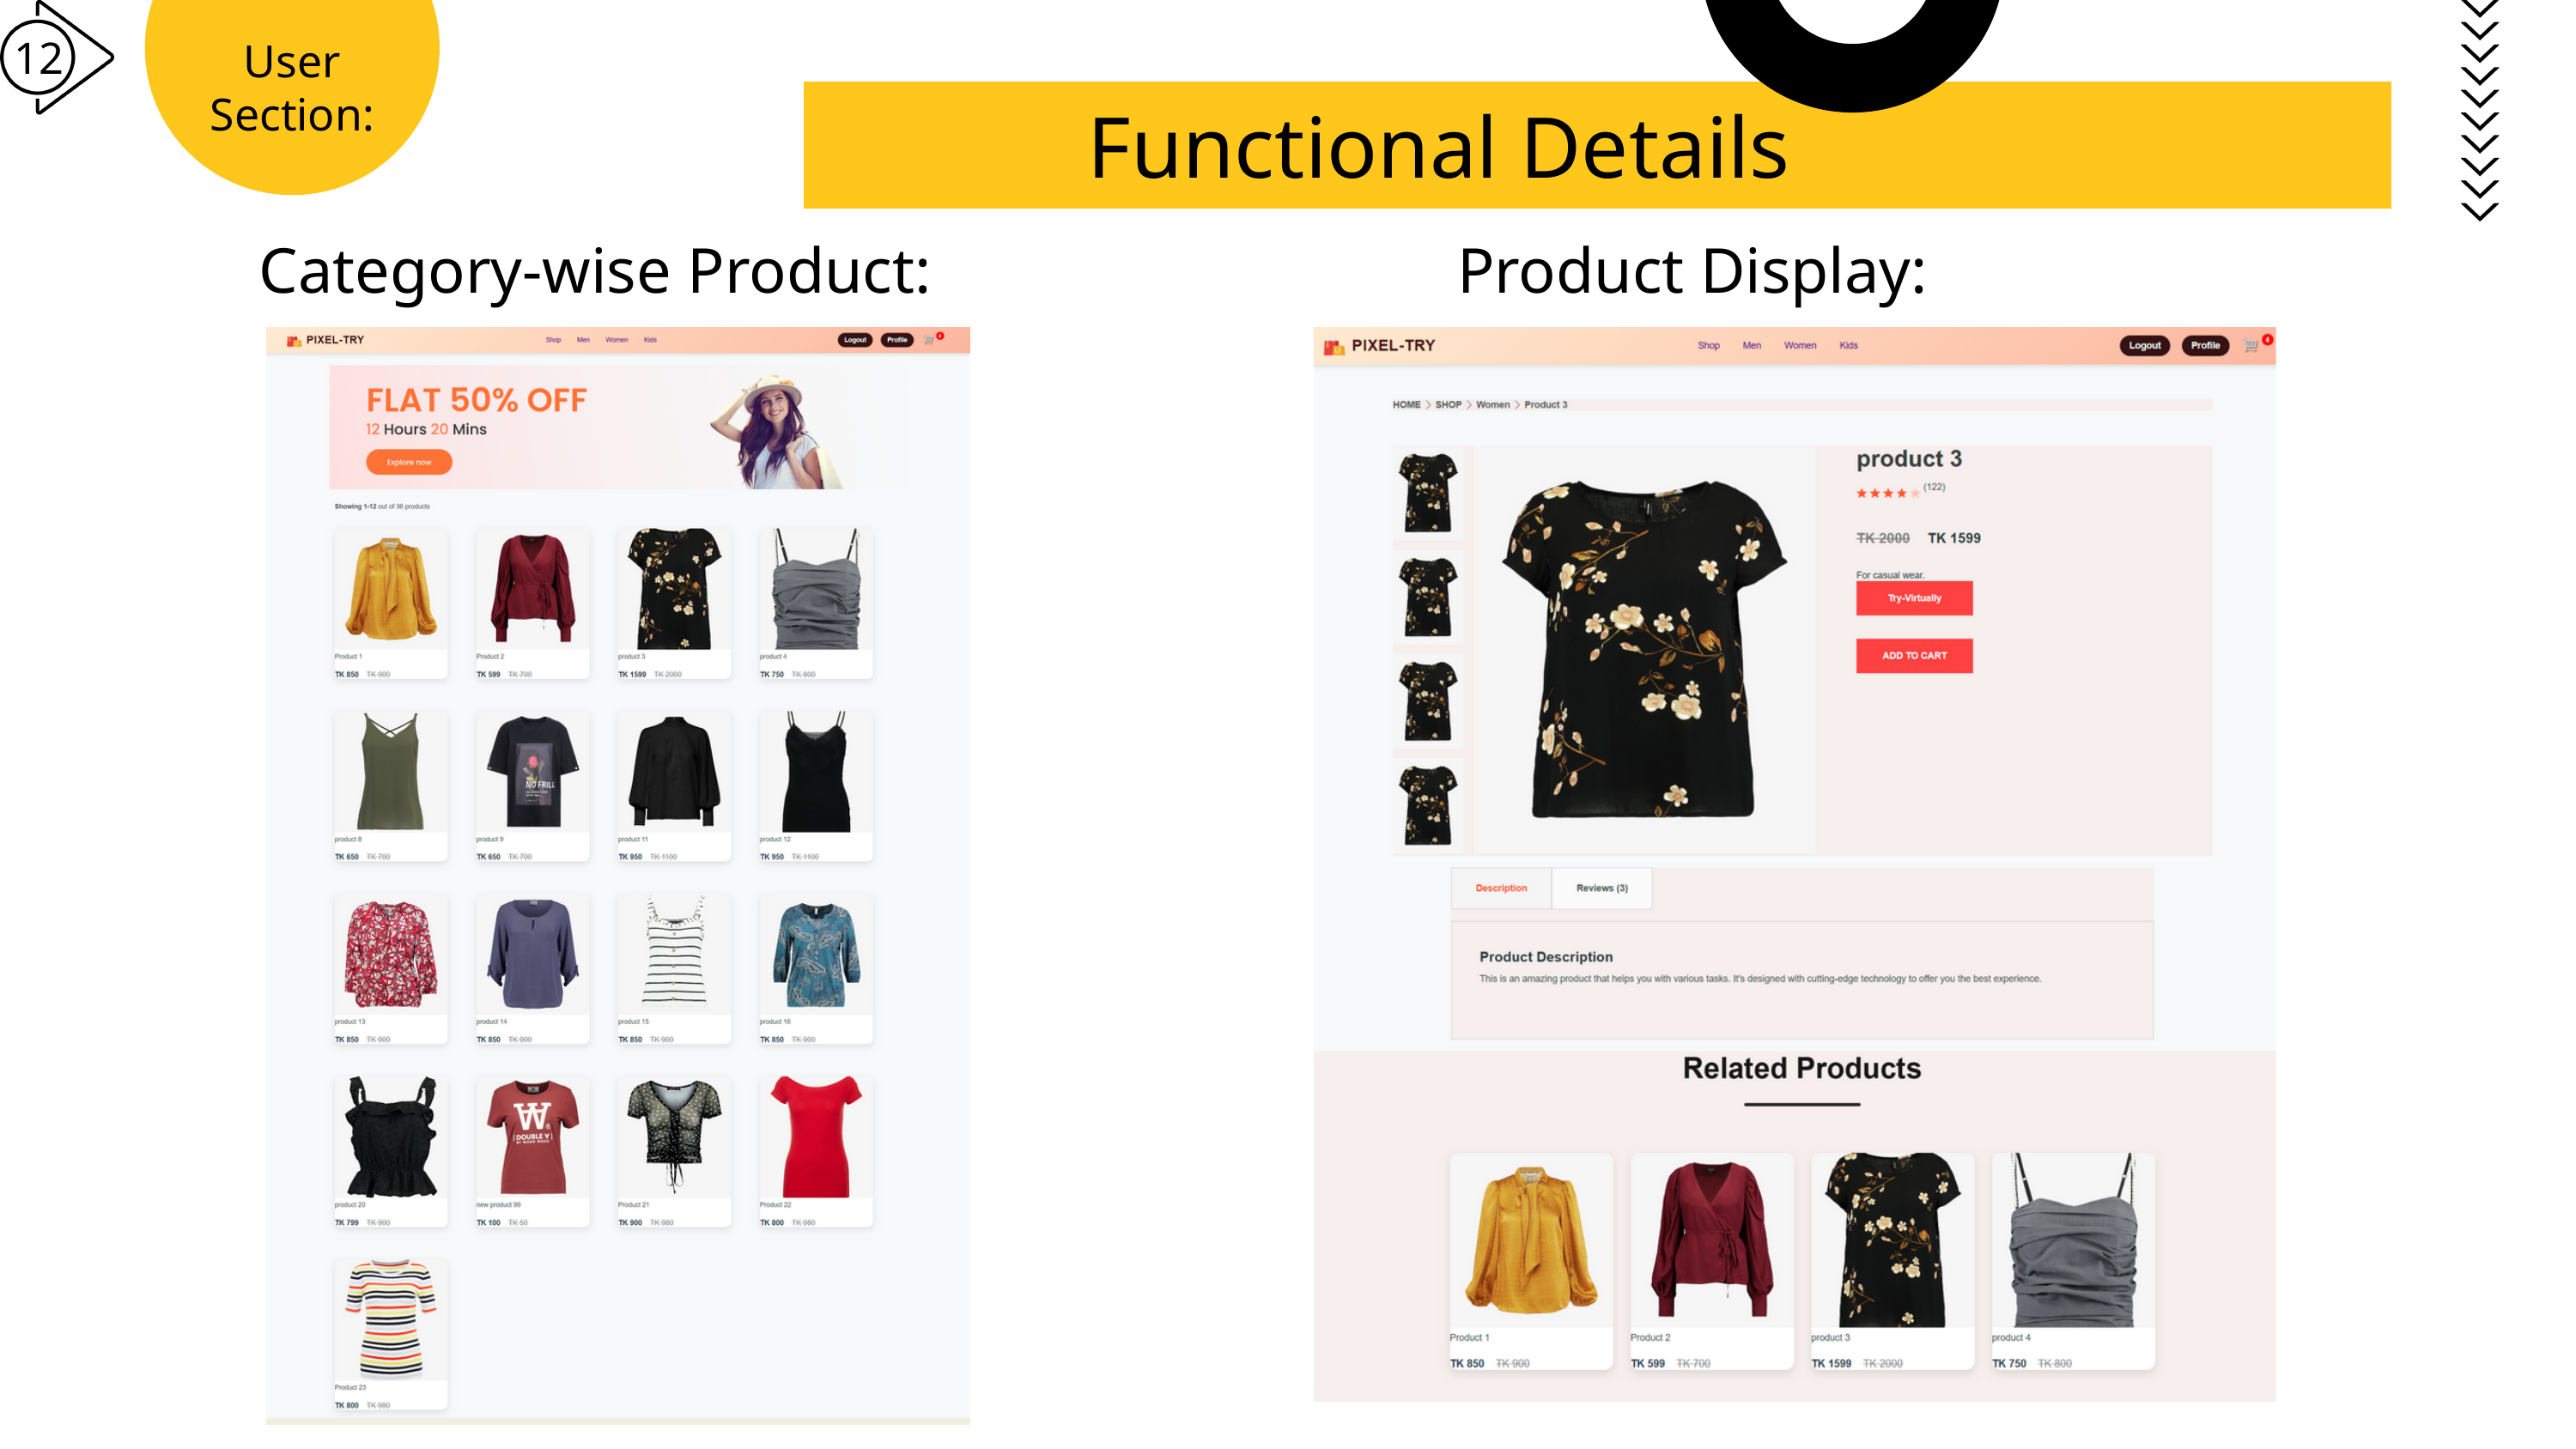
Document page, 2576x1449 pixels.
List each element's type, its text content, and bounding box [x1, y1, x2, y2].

text_box Category-wise Product: [201, 231, 1005, 306]
text_box Product Display: [1449, 231, 1953, 306]
text_box [2460, 0, 2500, 221]
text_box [0, 0, 115, 116]
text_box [803, 81, 2392, 209]
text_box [144, 0, 440, 196]
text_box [1700, 0, 2005, 113]
text_box [1313, 327, 2276, 1402]
text_box [266, 327, 970, 1425]
